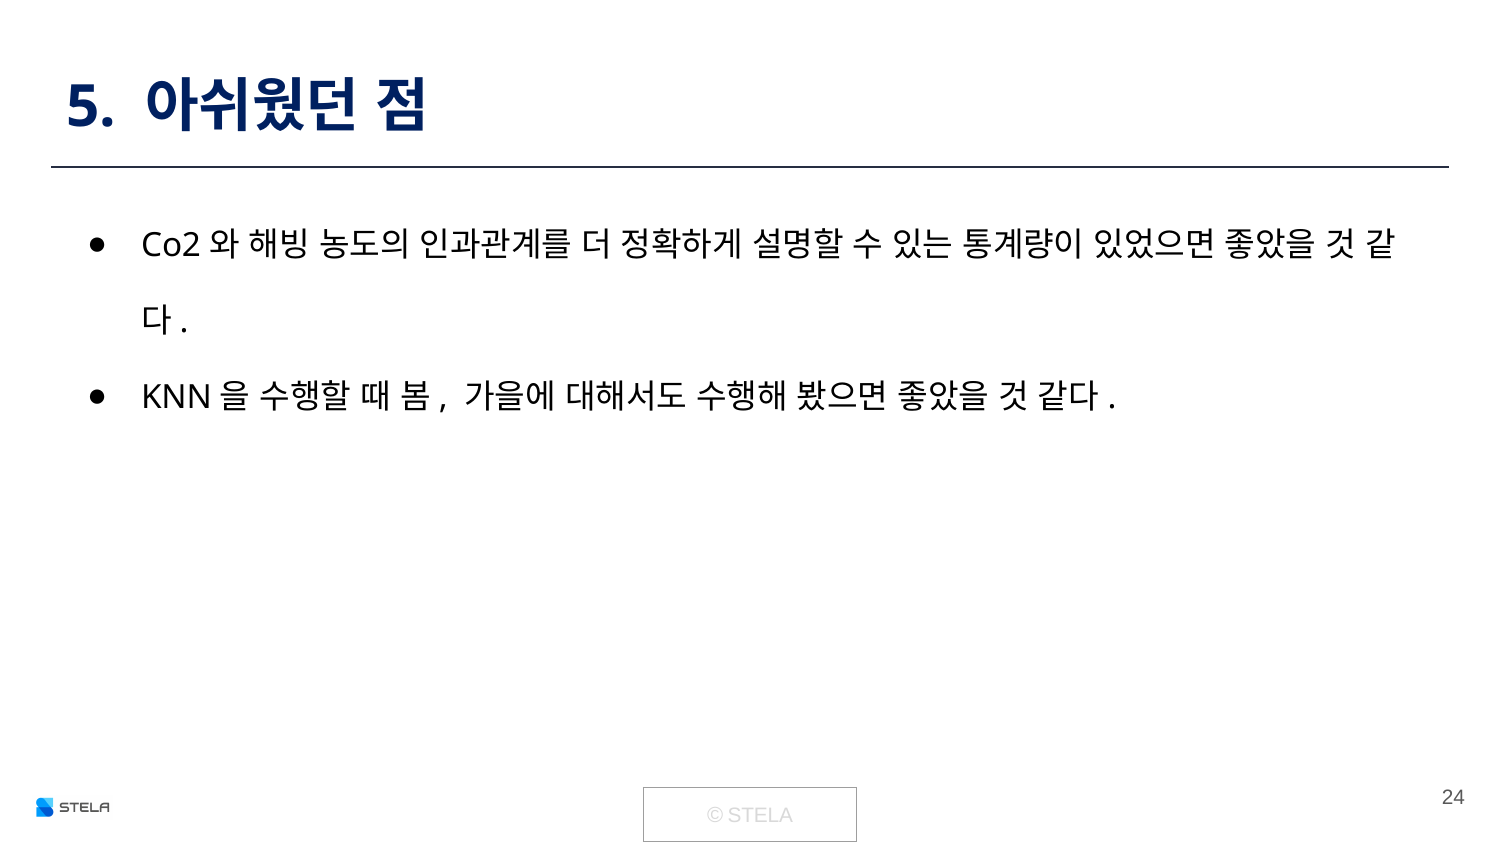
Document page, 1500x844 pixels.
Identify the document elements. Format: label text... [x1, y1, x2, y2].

slide_number ‹#› [1389, 764, 1480, 830]
title 5. 아쉬웠던 점 [51, 53, 1449, 148]
table_header © STELA [644, 788, 856, 841]
list Co2와 해빙 농도의 인과관계를 더 정확하게 설명할 수 있는 통계량이 있었으면 좋았을 것 같다. KNN을 수행할 때 봄, 가을에 대해서도 수행해 봤으면 좋았을 것 같다. [51, 172, 1449, 594]
picture [32, 795, 113, 820]
